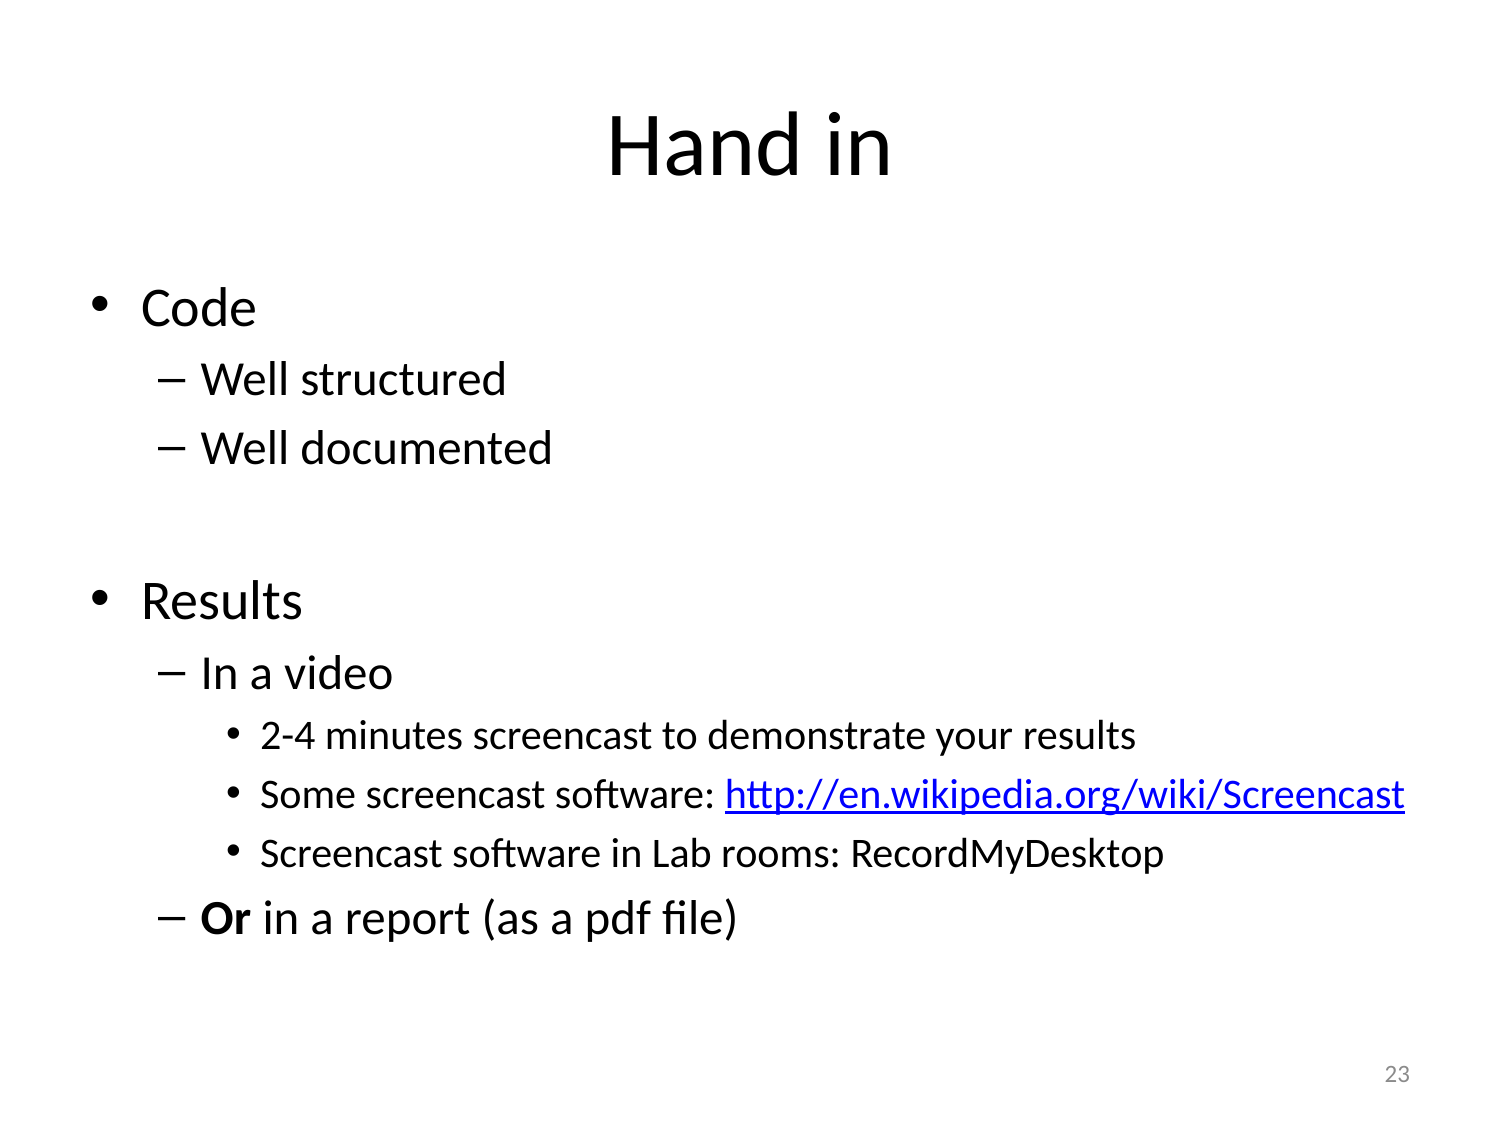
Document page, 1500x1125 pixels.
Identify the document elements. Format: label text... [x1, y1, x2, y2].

list Code Well structured Well documented Results In a video 2-4 minutes screencast to demonstrate your results Some screencast software: http://en.wikipedia.org/wiki/Screencast Screencast software in Lab rooms: RecordMyDesktop Or in a report (as a pdf file) [75, 262, 1425, 1005]
title Hand in [75, 45, 1425, 233]
slide_number 23 [1074, 1042, 1425, 1103]
